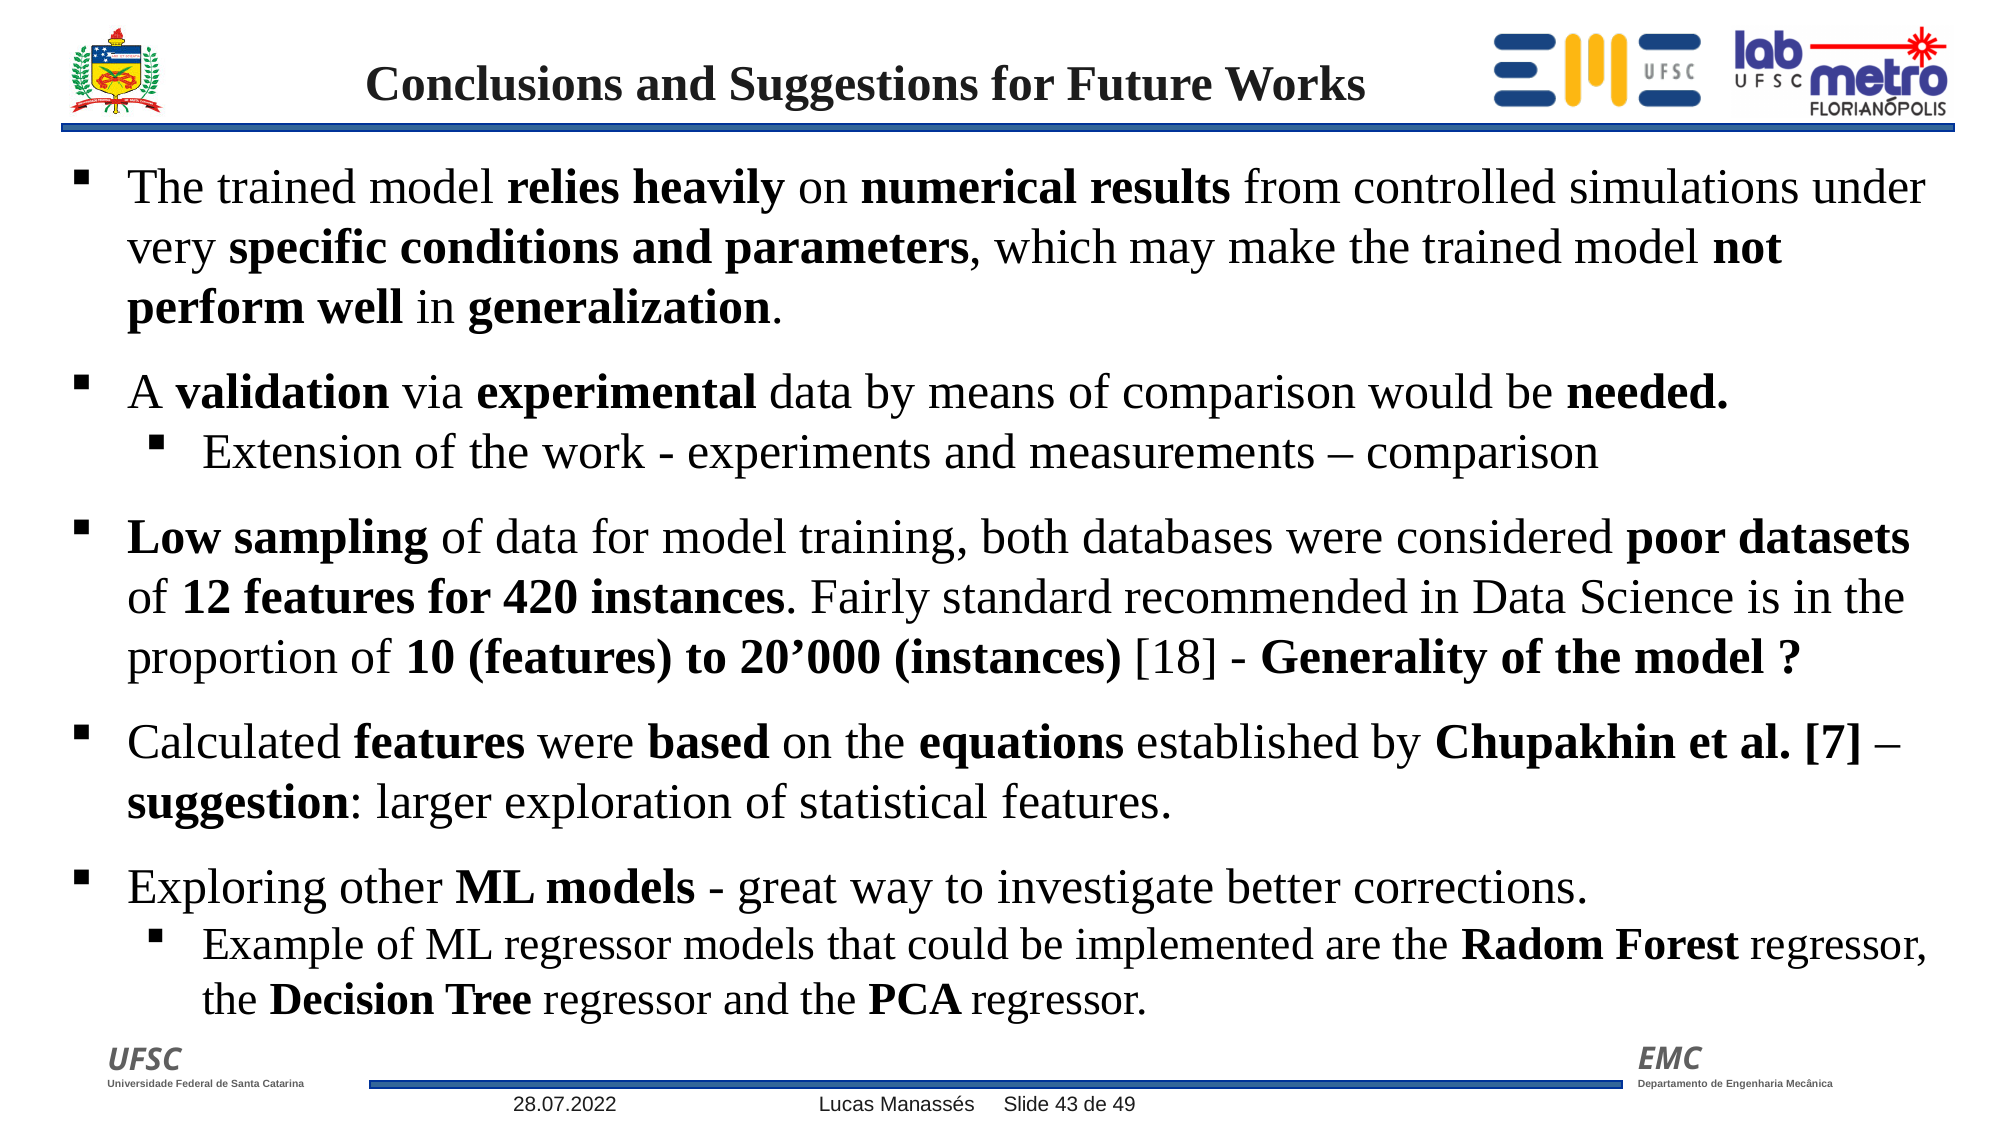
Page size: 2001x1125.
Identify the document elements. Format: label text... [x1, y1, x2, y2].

picture [1485, 26, 1710, 115]
picture [1732, 26, 1954, 117]
picture [67, 25, 166, 117]
text_box The trained model relies heavily on numerical results from controlled simulations under very specific conditions and parameters, which may make the trained model not perform well in generalization. A validation via experimental data by means of comparison would be needed. Extension of the work - experiments and measurements – comparison Low sampling of data for model training, both databases were considered poor datasets of 12 features for 420 instances. Fairly standard recommended in Data Science is in the proportion of 10 (features) to 20’000 (instances) [18] - Generality of the model ? Calculated features were based on the equations established by Chupakhin et al. [7] – suggestion: larger exploration of statistical features. Exploring other ML models - great way to investigate better corrections. Example of ML regressor models that could be implemented are the Radom Forest regressor, the Decision Tree regressor and the PCA regressor. [56, 146, 1944, 1032]
